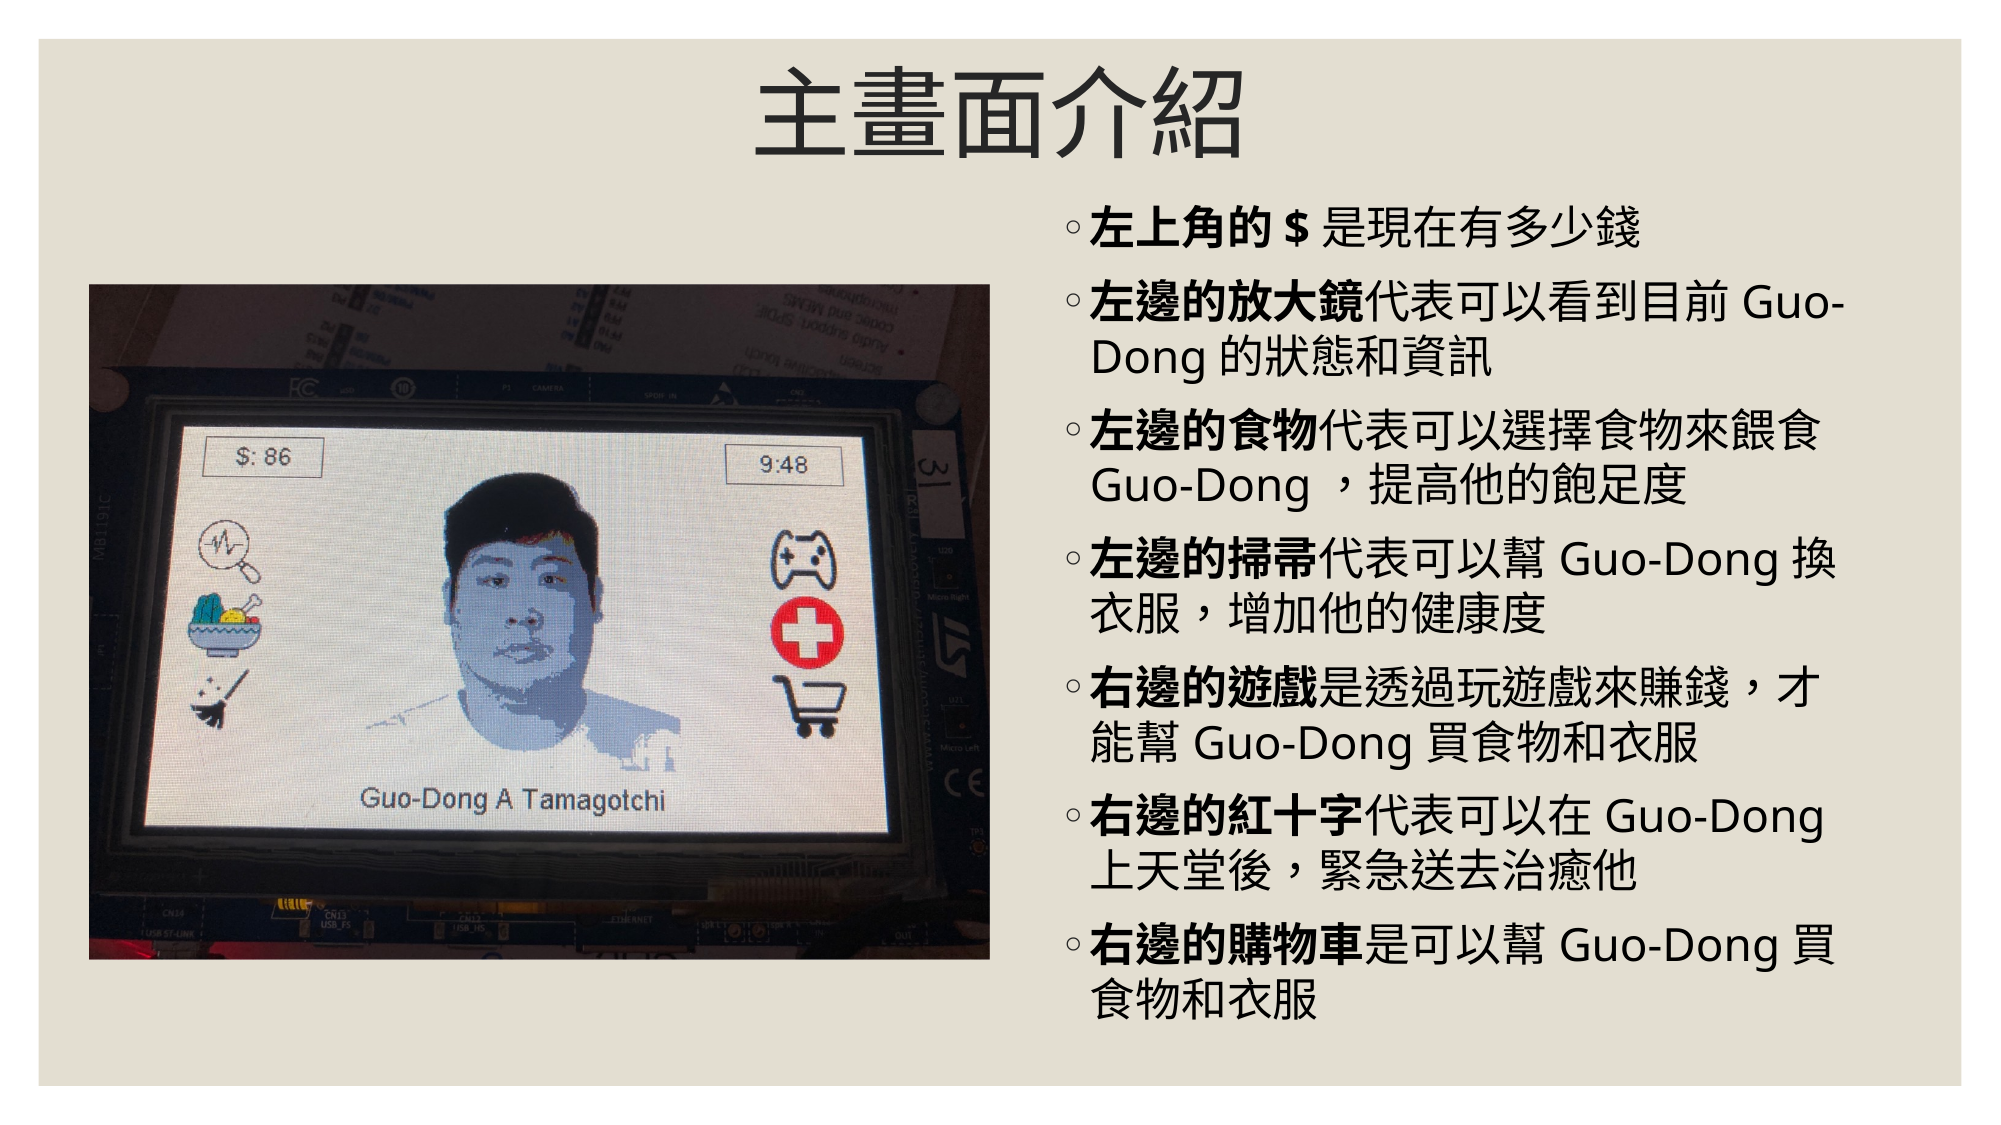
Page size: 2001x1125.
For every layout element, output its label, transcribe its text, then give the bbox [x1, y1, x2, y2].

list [89, 284, 990, 960]
list 左上角的$是現在有多少錢 左邊的放大鏡代表可以看到目前Guo-Dong的狀態和資訊 左邊的食物代表可以選擇食物來餵食Guo-Dong，提高他的飽足度 左邊的掃帚代表可以幫Guo-Dong換衣服，增加他的健康度 右邊的遊戲是透過玩遊戲來賺錢，才能幫Guo-Dong買食物和衣服 右邊的紅十字代表可以在Guo-Dong上天堂後，緊急送去治癒他 右邊的購物車是可以幫Guo-Dong買食物和衣服 [1044, 191, 1879, 1073]
title 主畫面介紹 [174, 34, 1825, 202]
